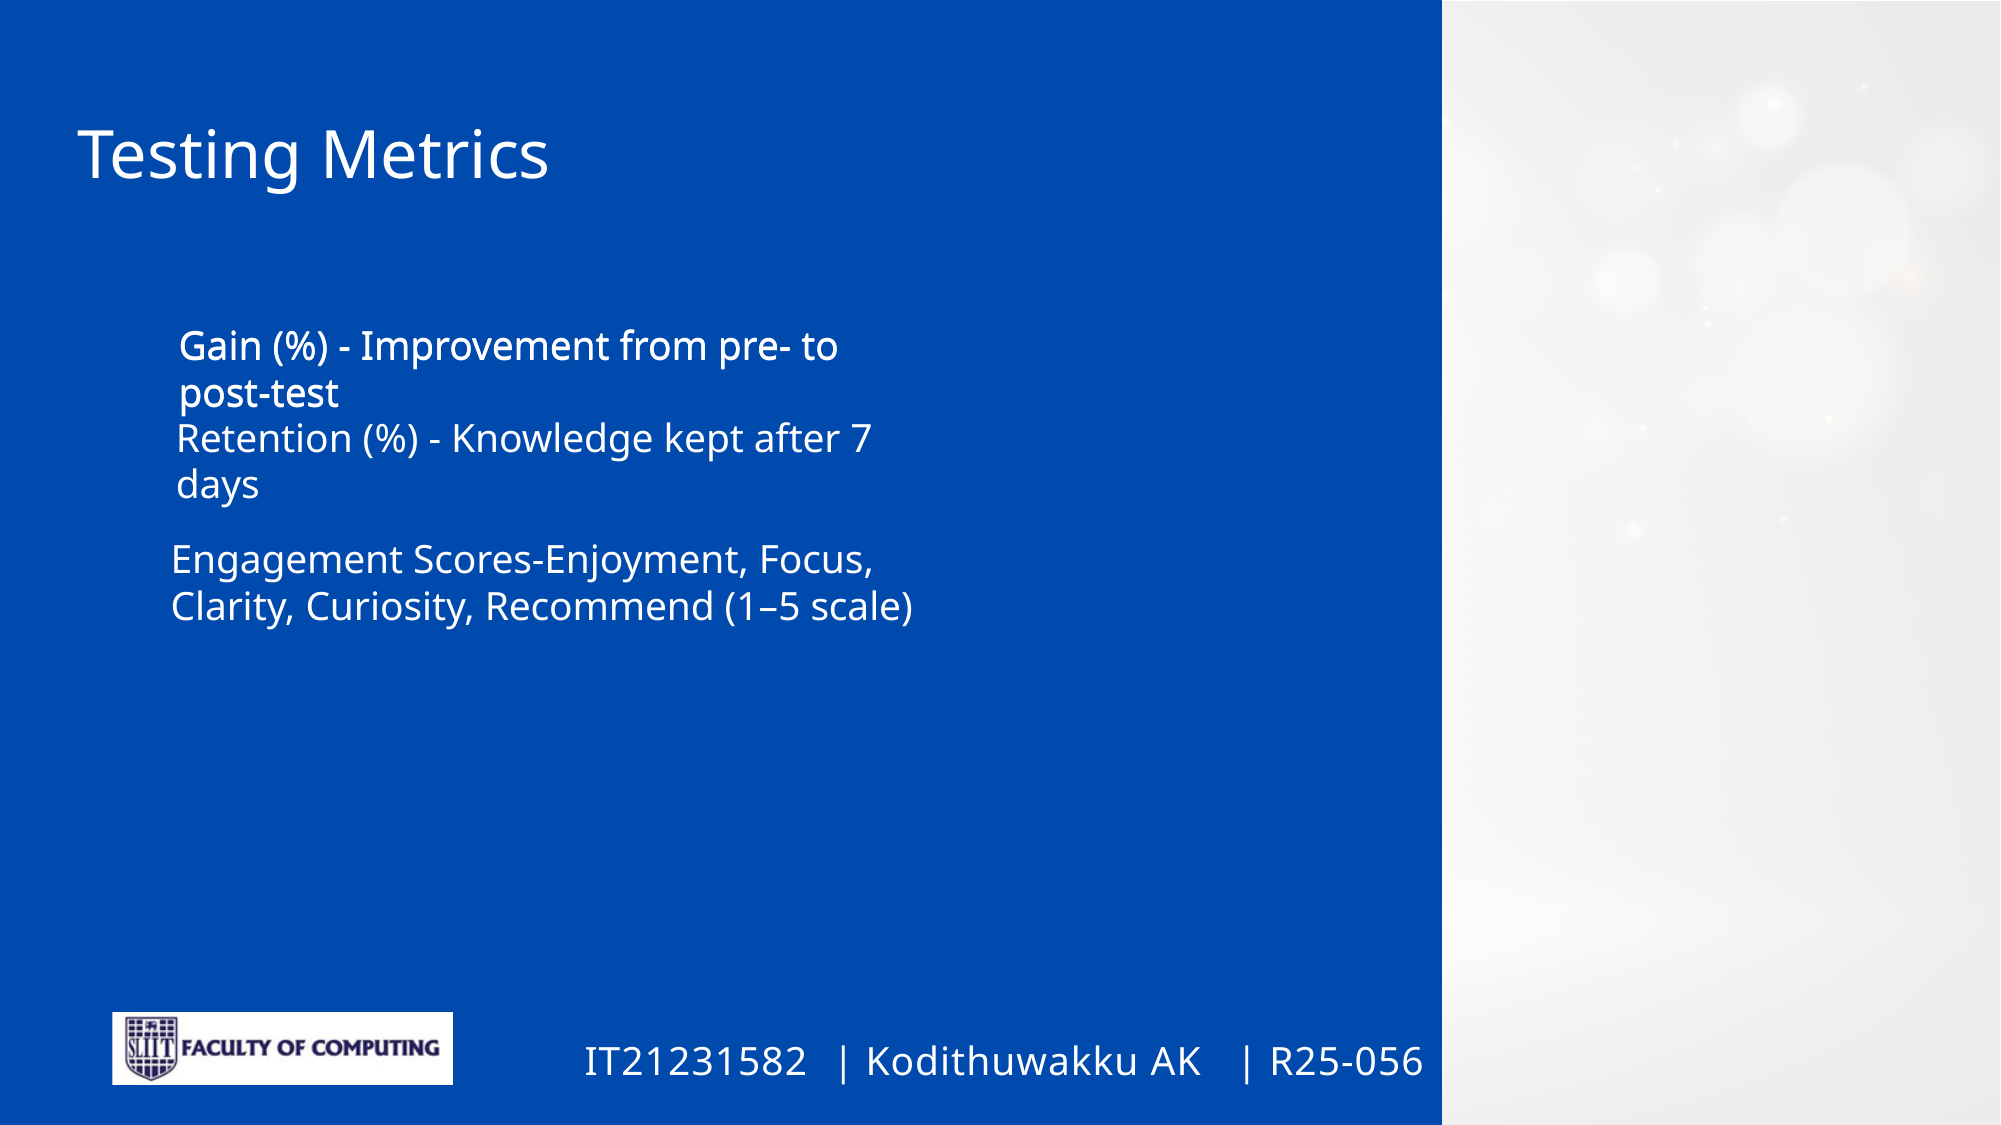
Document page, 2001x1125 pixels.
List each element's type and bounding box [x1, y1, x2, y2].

text_box [0, 0, 1443, 1125]
text_box [1443, 1, 2000, 1125]
text_box [111, 1006, 1426, 1086]
